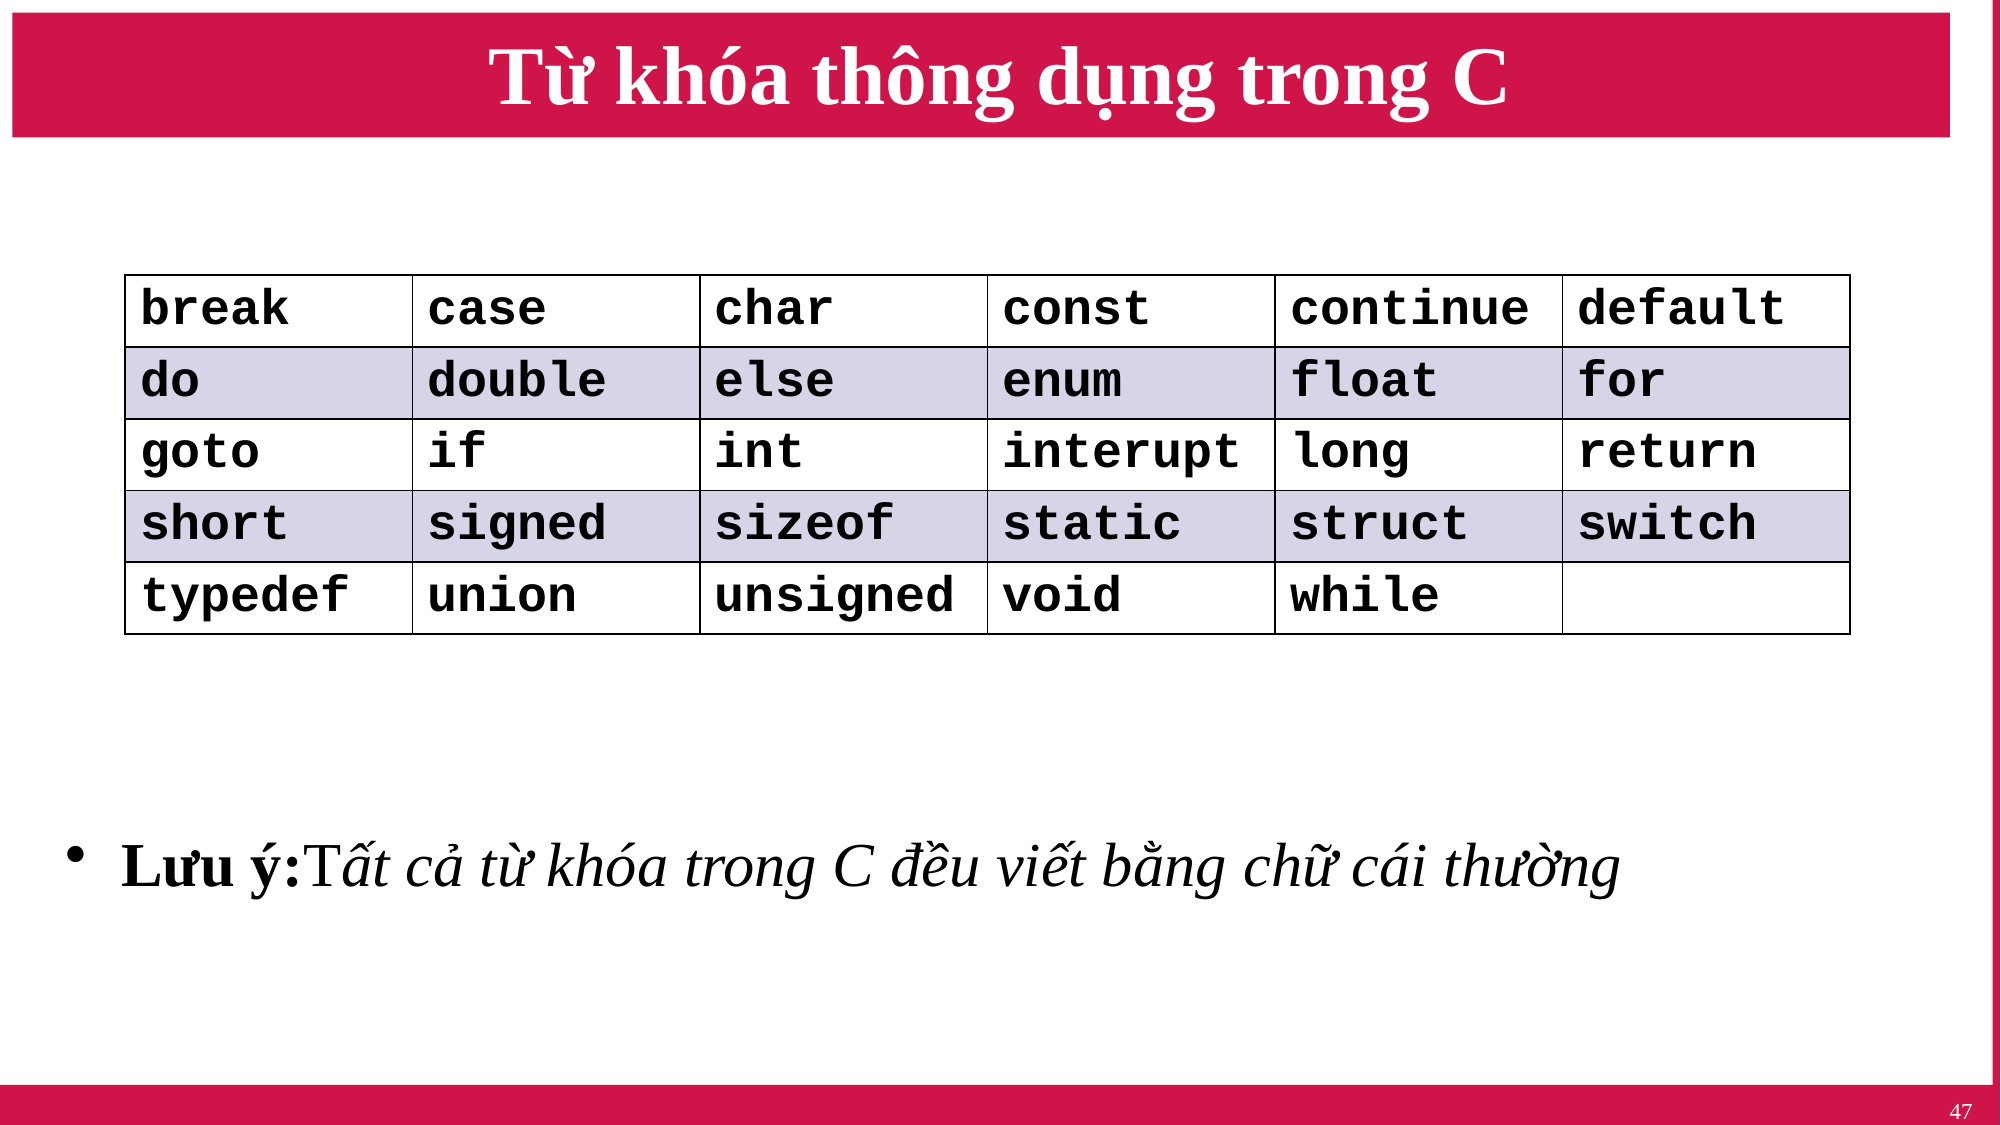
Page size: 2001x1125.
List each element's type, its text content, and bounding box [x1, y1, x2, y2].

table_header case [413, 276, 699, 346]
slide_number 47 [1520, 1074, 1988, 1113]
table_header break [126, 276, 412, 346]
table_cell union [413, 563, 699, 633]
table_header default [1563, 276, 1849, 346]
table_cell typedef [126, 563, 412, 633]
table_header const [988, 276, 1274, 346]
table_cell float [1276, 348, 1562, 418]
table_cell signed [413, 491, 699, 561]
table_cell sizeof [701, 491, 987, 561]
table_cell enum [988, 348, 1274, 418]
table_cell static [988, 491, 1274, 561]
table_header char [701, 276, 987, 346]
table_cell goto [126, 420, 412, 490]
table_cell struct [1276, 491, 1562, 561]
table_cell void [988, 563, 1274, 633]
table_cell for [1563, 348, 1849, 418]
table_cell [1563, 563, 1849, 633]
table_header continue [1276, 276, 1562, 346]
table_cell interupt [988, 420, 1274, 490]
table_cell return [1563, 420, 1849, 490]
table_cell long [1276, 420, 1562, 490]
table_cell while [1276, 563, 1562, 633]
table_cell if [413, 420, 699, 490]
table_cell int [701, 420, 987, 490]
table_cell unsigned [701, 563, 987, 633]
title Từ khóa thông dụng trong C [99, 24, 1900, 118]
table_cell switch [1563, 491, 1849, 561]
table_cell else [701, 348, 987, 418]
table_cell do [126, 348, 412, 418]
list Lưu ý:Tất cả từ khóa trong C đều viết bằng chữ cái thường [50, 187, 1950, 1063]
table_cell short [126, 491, 412, 561]
table_cell double [413, 348, 699, 418]
